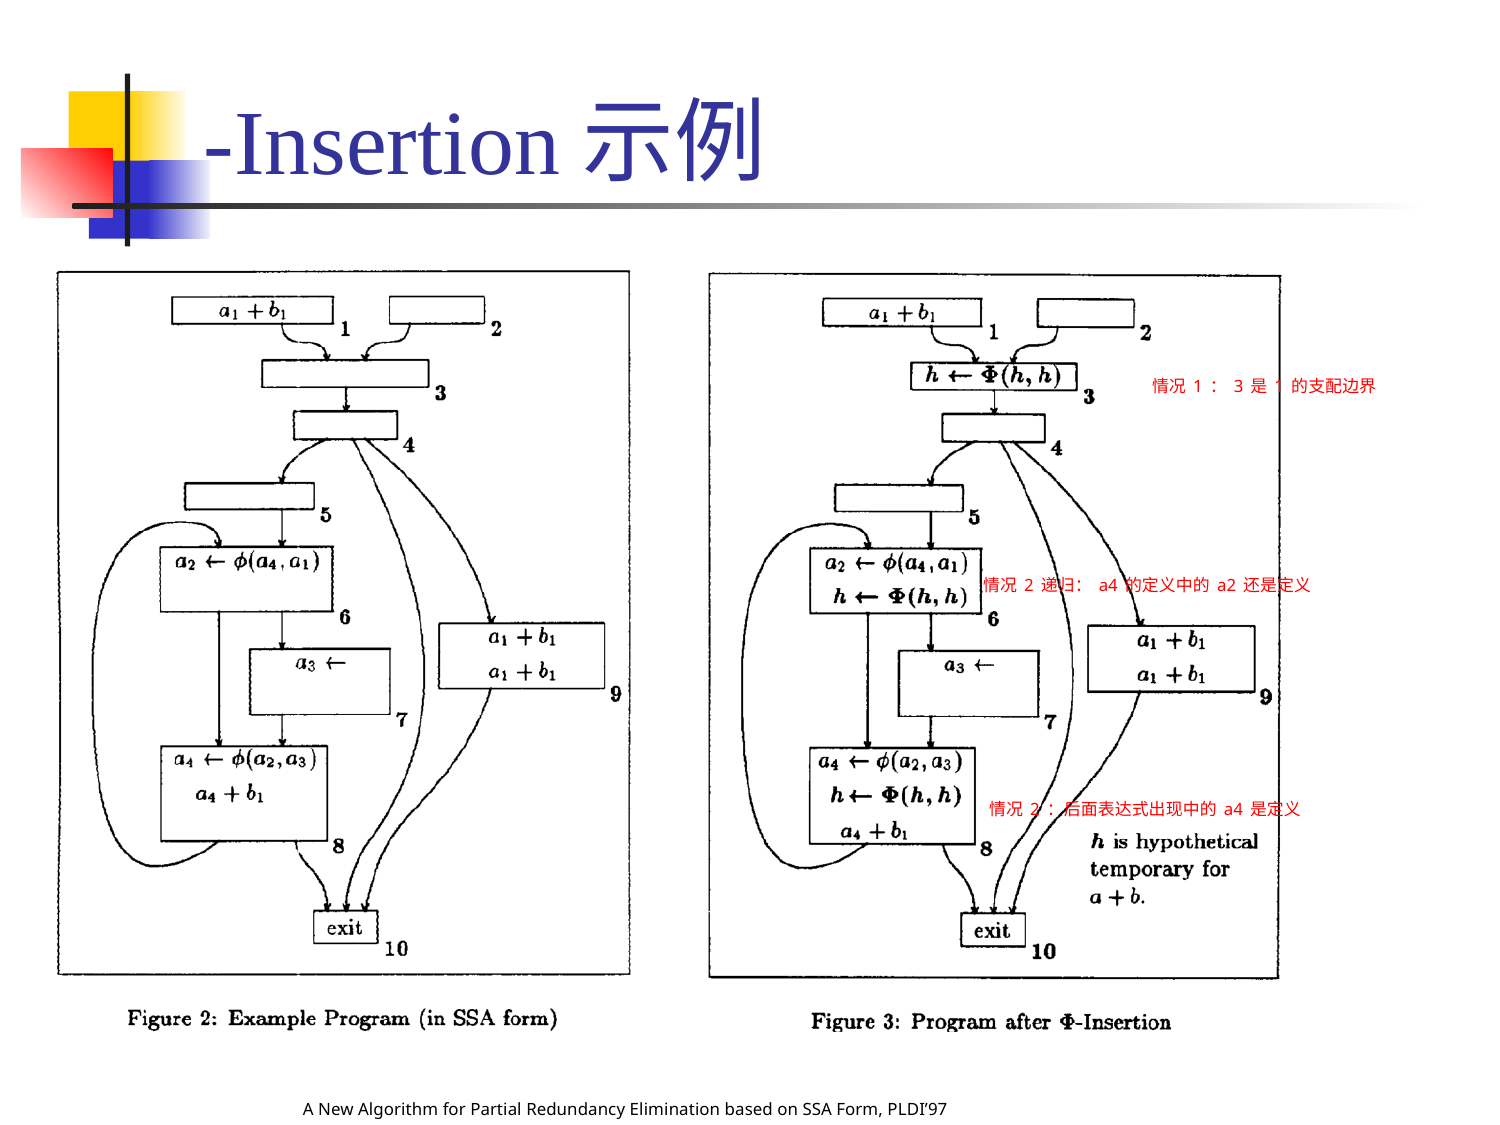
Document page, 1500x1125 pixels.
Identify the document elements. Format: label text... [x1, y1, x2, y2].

text_box A New Algorithm for Partial Redundancy Elimination based on SSA Form, PLDI’97 [288, 1071, 1375, 1125]
picture [702, 267, 1288, 1032]
text_box 情况1：3是1的支配边界 [1288, 349, 1392, 404]
picture [53, 267, 635, 1034]
